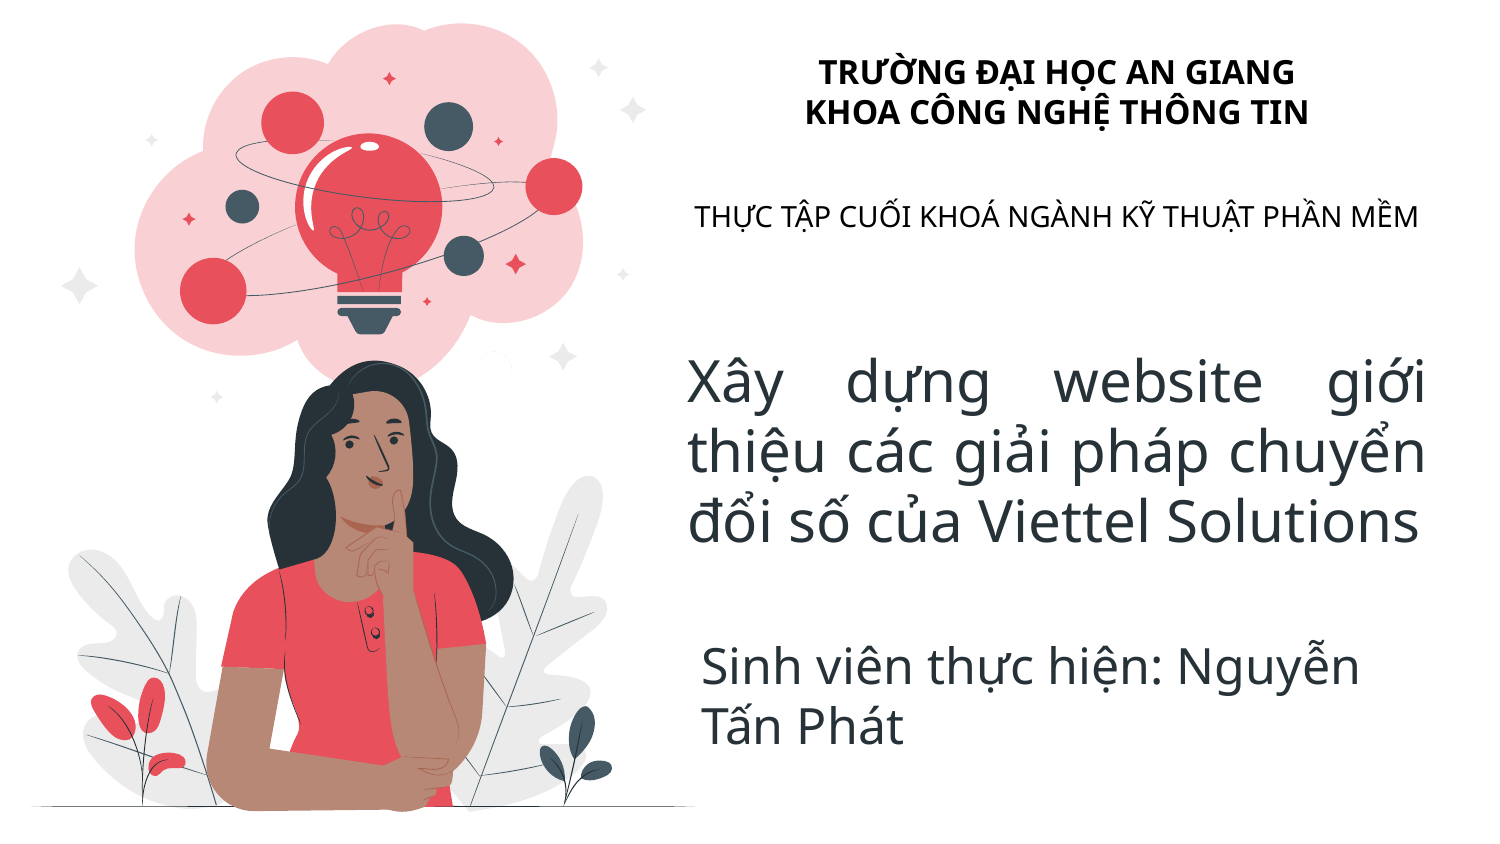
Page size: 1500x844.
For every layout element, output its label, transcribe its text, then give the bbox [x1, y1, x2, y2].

title Xây dựng website giới thiệu các giải pháp chuyển đổi số của Viettel Solutions [700, 291, 1443, 570]
subtitle Sinh viên thực hiện: Nguyễn Tấn Phát [700, 619, 1429, 709]
text_box THỰC TẬP CUỐI KHOÁ NGÀNH KỸ THUẬT PHẦN MỀM [700, 190, 1436, 241]
text_box TRƯỜNG ĐẠI HỌC AN GIANG KHOA CÔNG NGHỆ THÔNG TIN [789, 43, 1326, 139]
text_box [31, 23, 696, 813]
